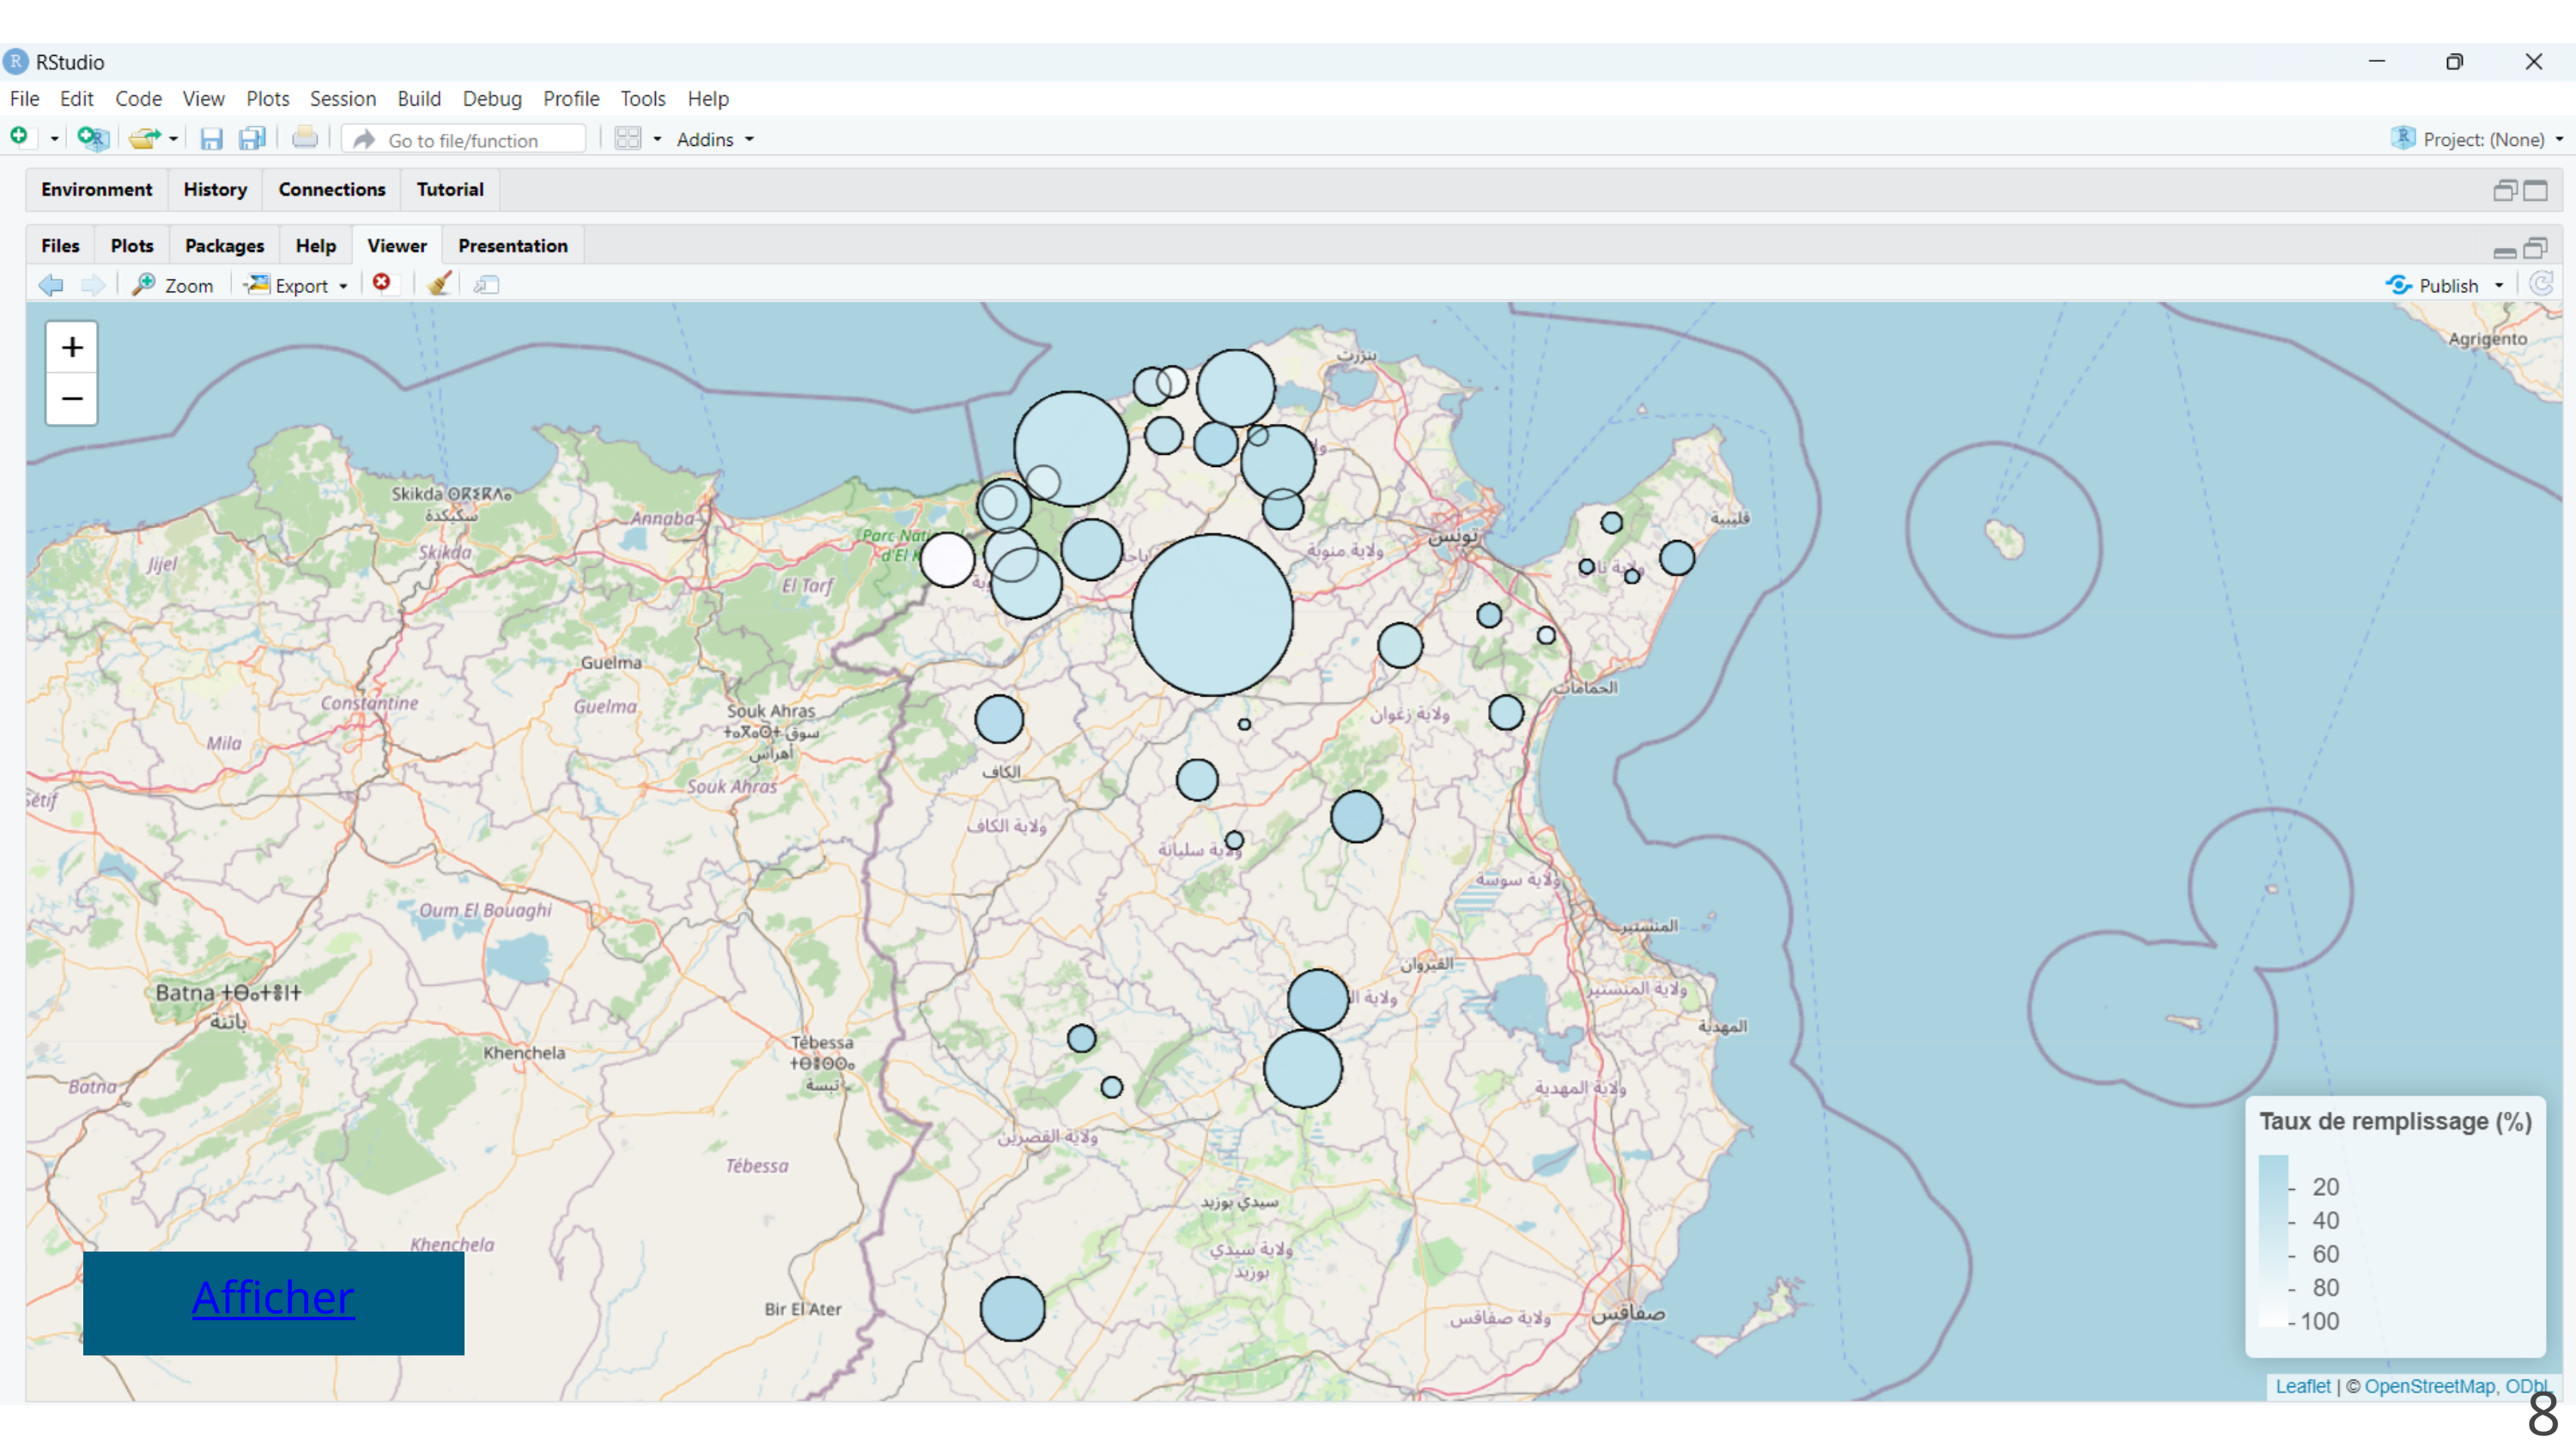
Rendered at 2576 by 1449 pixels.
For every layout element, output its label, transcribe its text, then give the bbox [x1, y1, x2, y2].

text_box [0, 43, 2576, 1405]
text_box 8 [2526, 1362, 2561, 1448]
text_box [82, 1252, 465, 1356]
